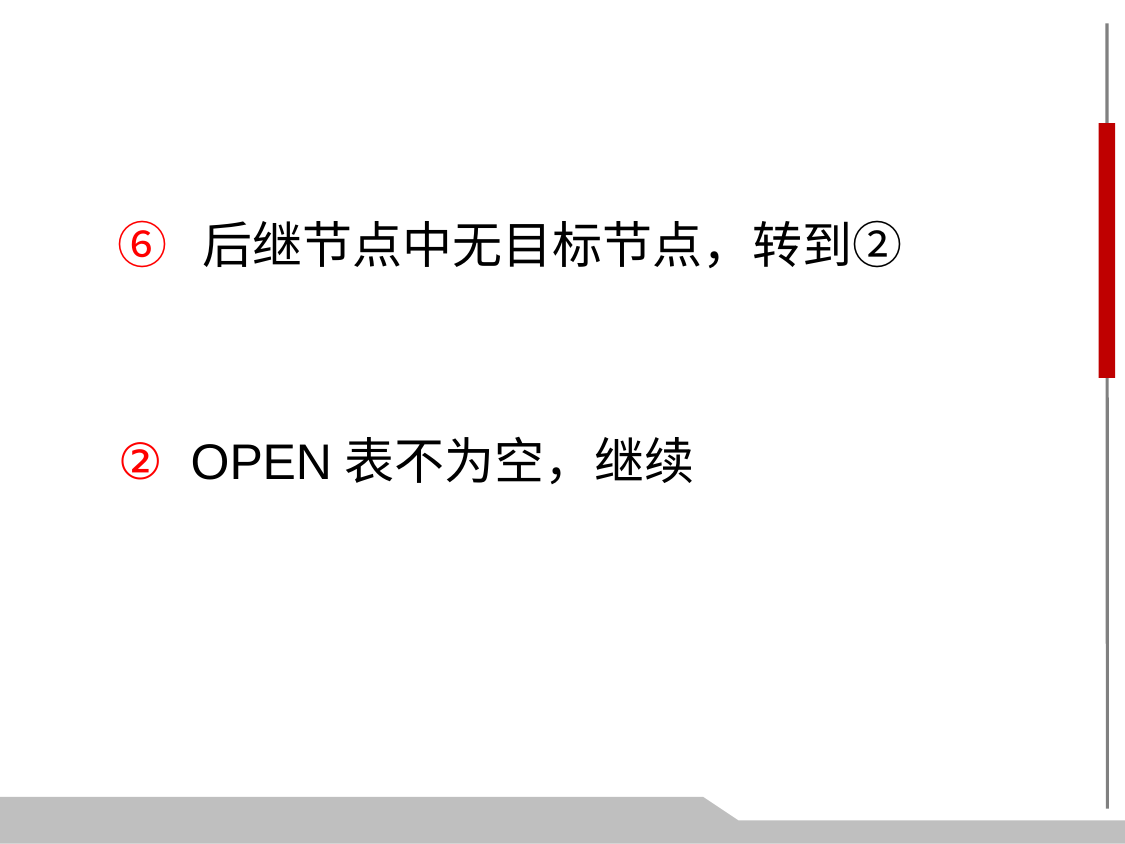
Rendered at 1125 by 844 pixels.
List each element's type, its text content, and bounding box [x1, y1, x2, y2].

text_box ② OPEN表不为空，继续 [103, 421, 863, 497]
text_box ⑥ 后继节点中无目标节点，转到② [103, 206, 1000, 281]
